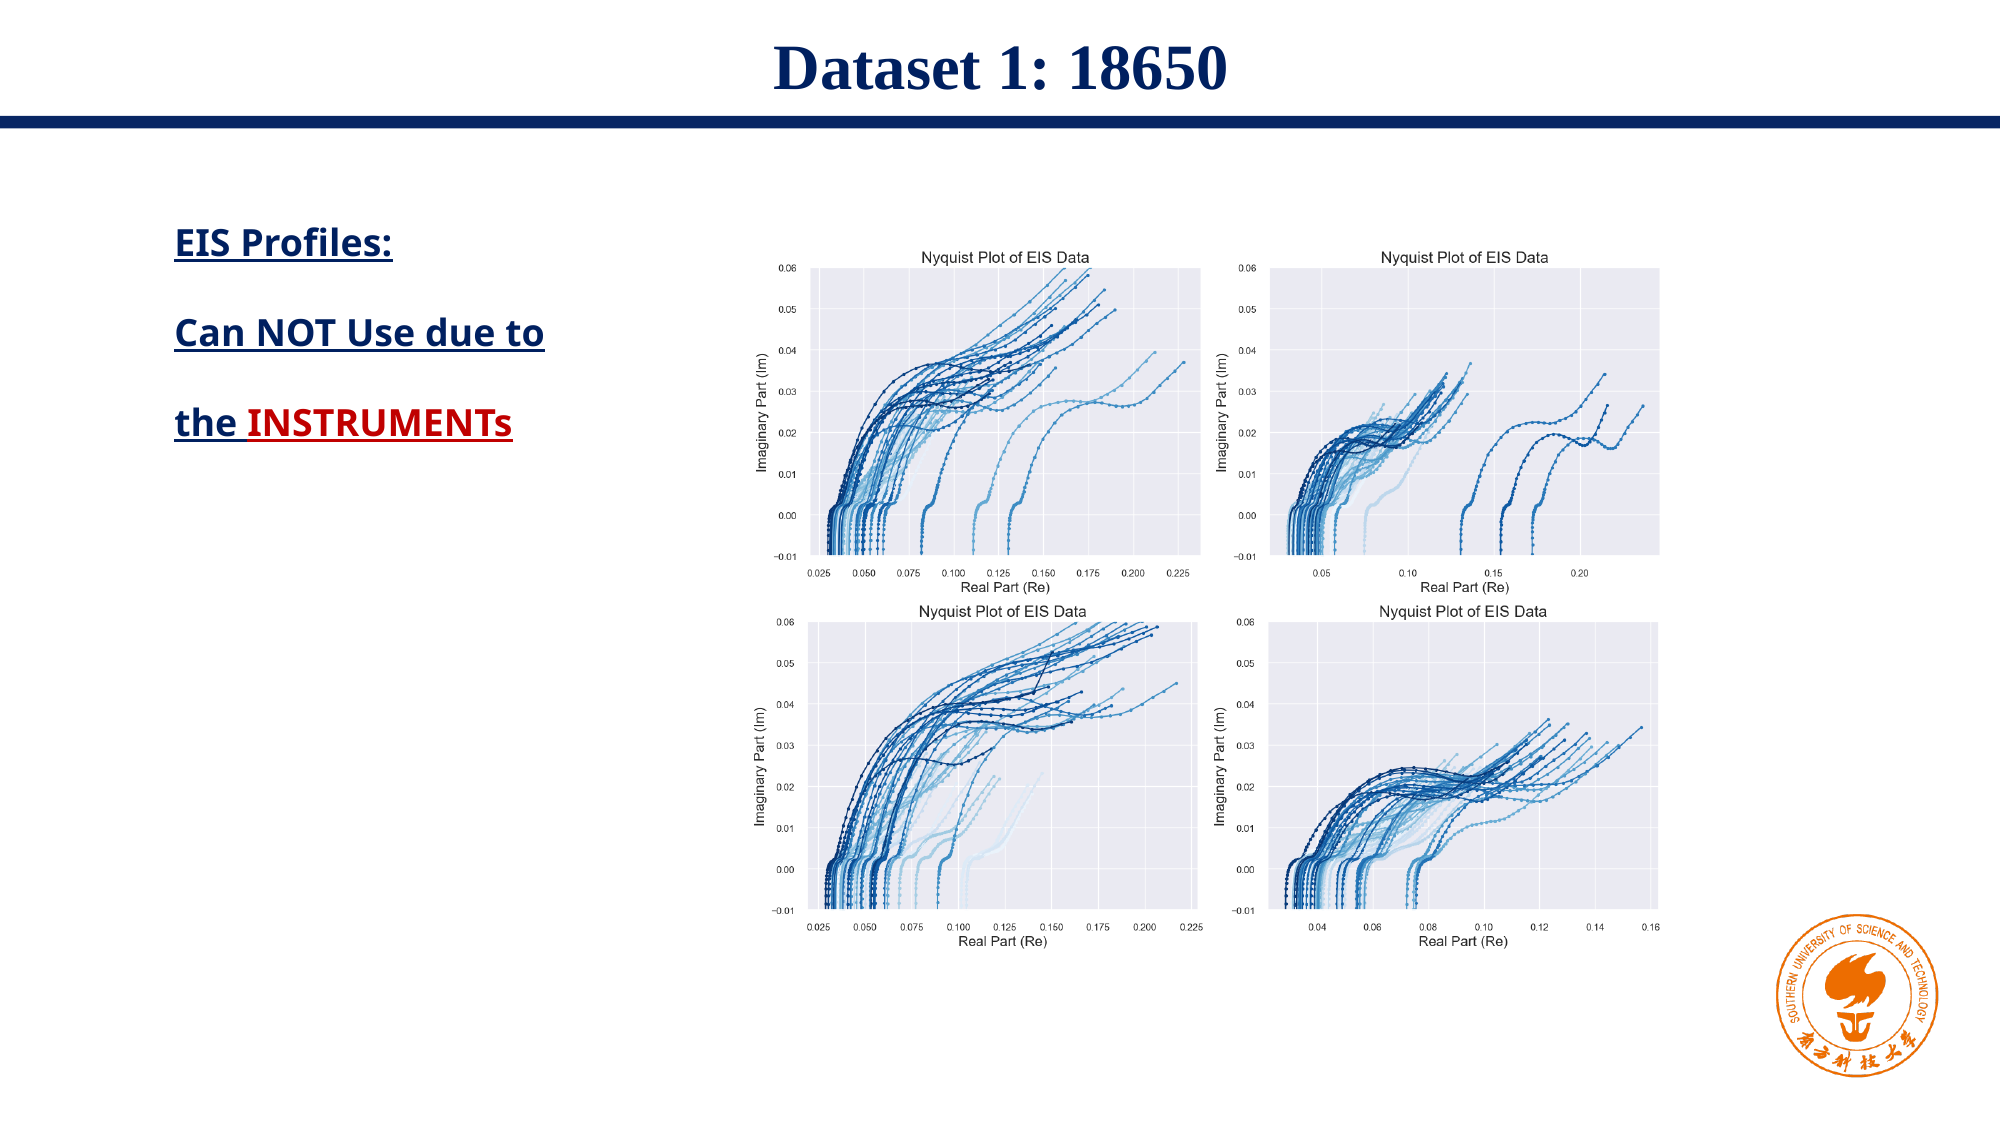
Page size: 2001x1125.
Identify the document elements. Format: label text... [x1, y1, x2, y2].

picture [748, 245, 1666, 955]
text_box EIS Profiles: Can NOT Use due to the INSTRUMENTs [159, 211, 733, 451]
text_box [0, 115, 2000, 129]
picture [1773, 911, 1943, 1079]
title Dataset 1: 18650 [2, 20, 2000, 115]
